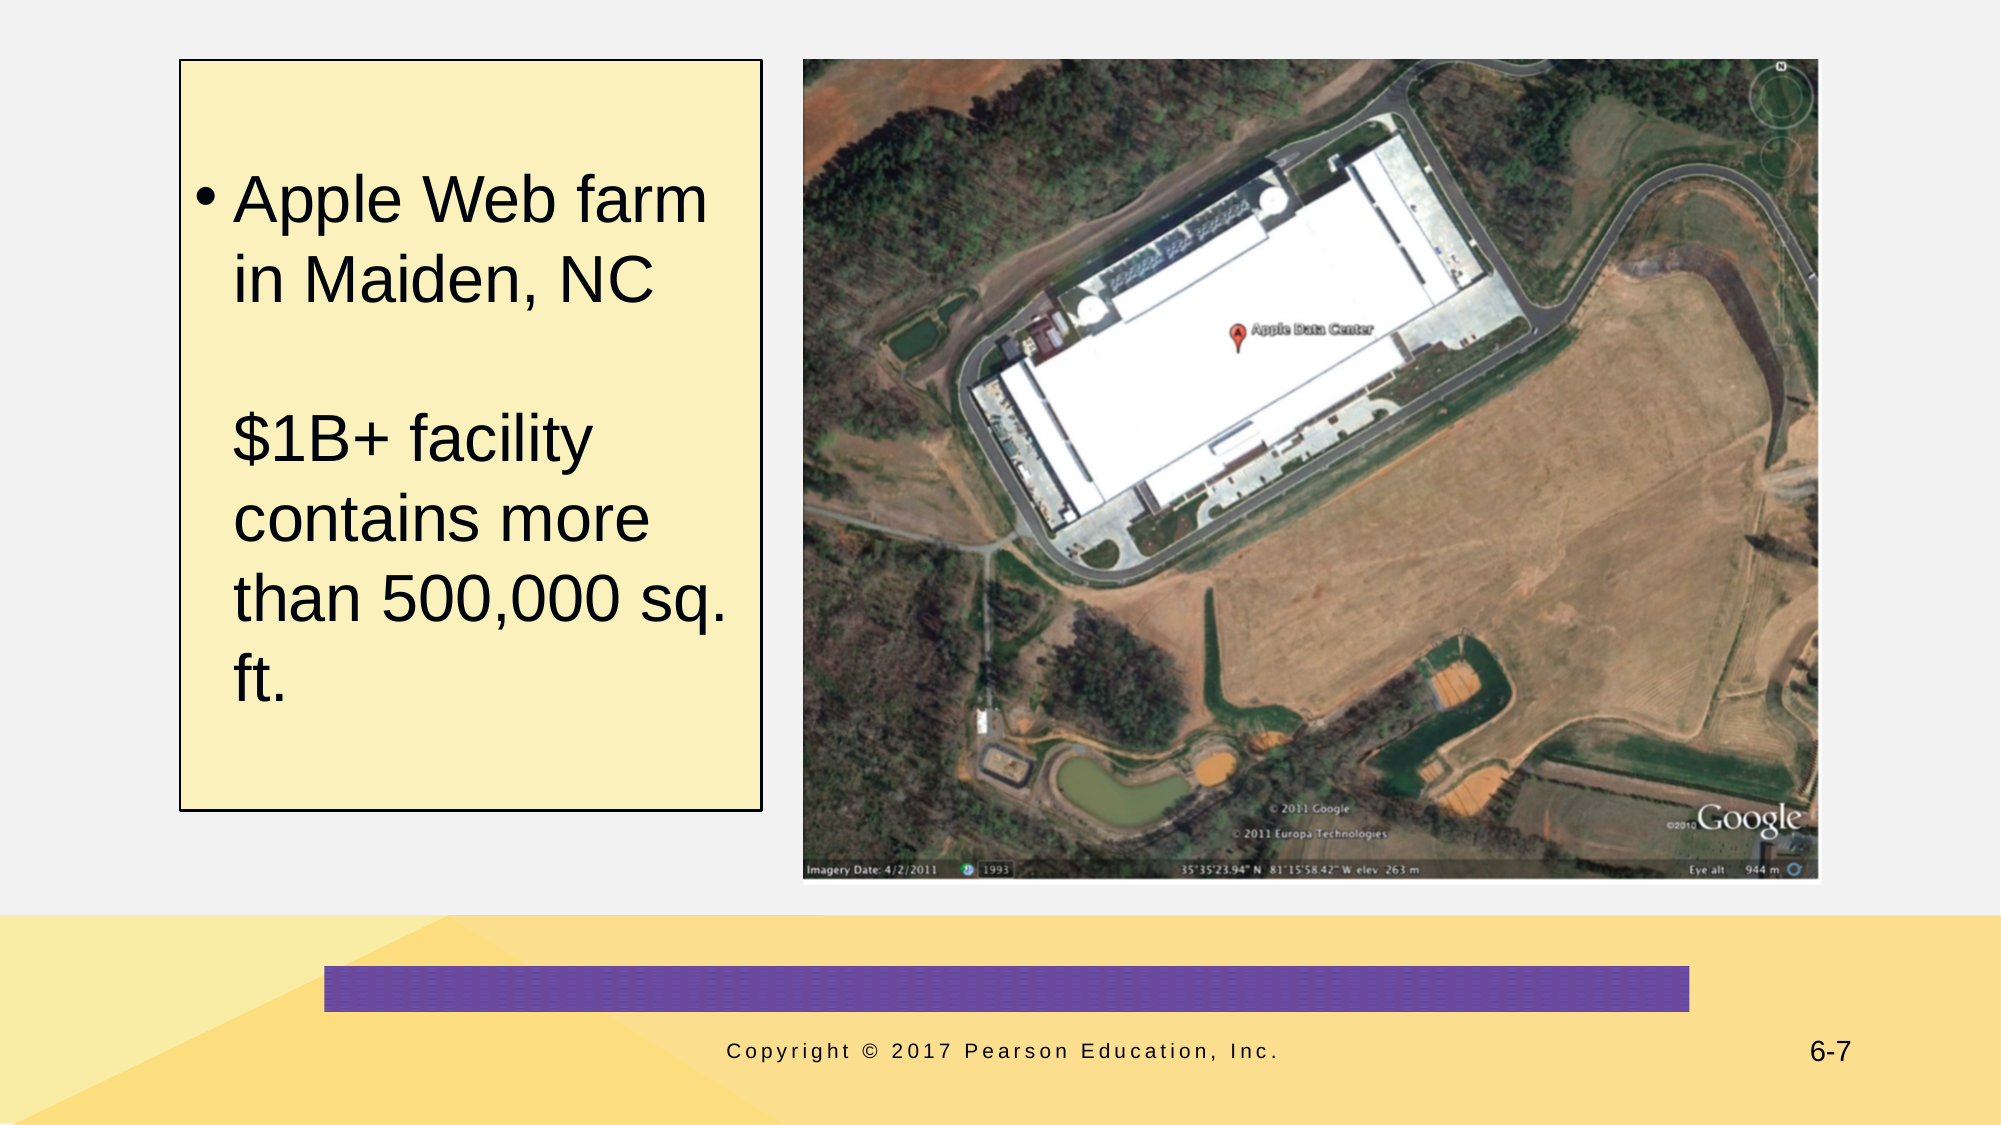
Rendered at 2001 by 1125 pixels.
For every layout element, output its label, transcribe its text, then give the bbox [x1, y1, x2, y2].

title Apple Web farm in Maiden, NC $1B+ facility contains more than 500,000 sq. ft. [179, 59, 763, 812]
footer Copyright © 2017 Pearson Education, Inc. [326, 1025, 1677, 1075]
picture [803, 59, 1822, 886]
